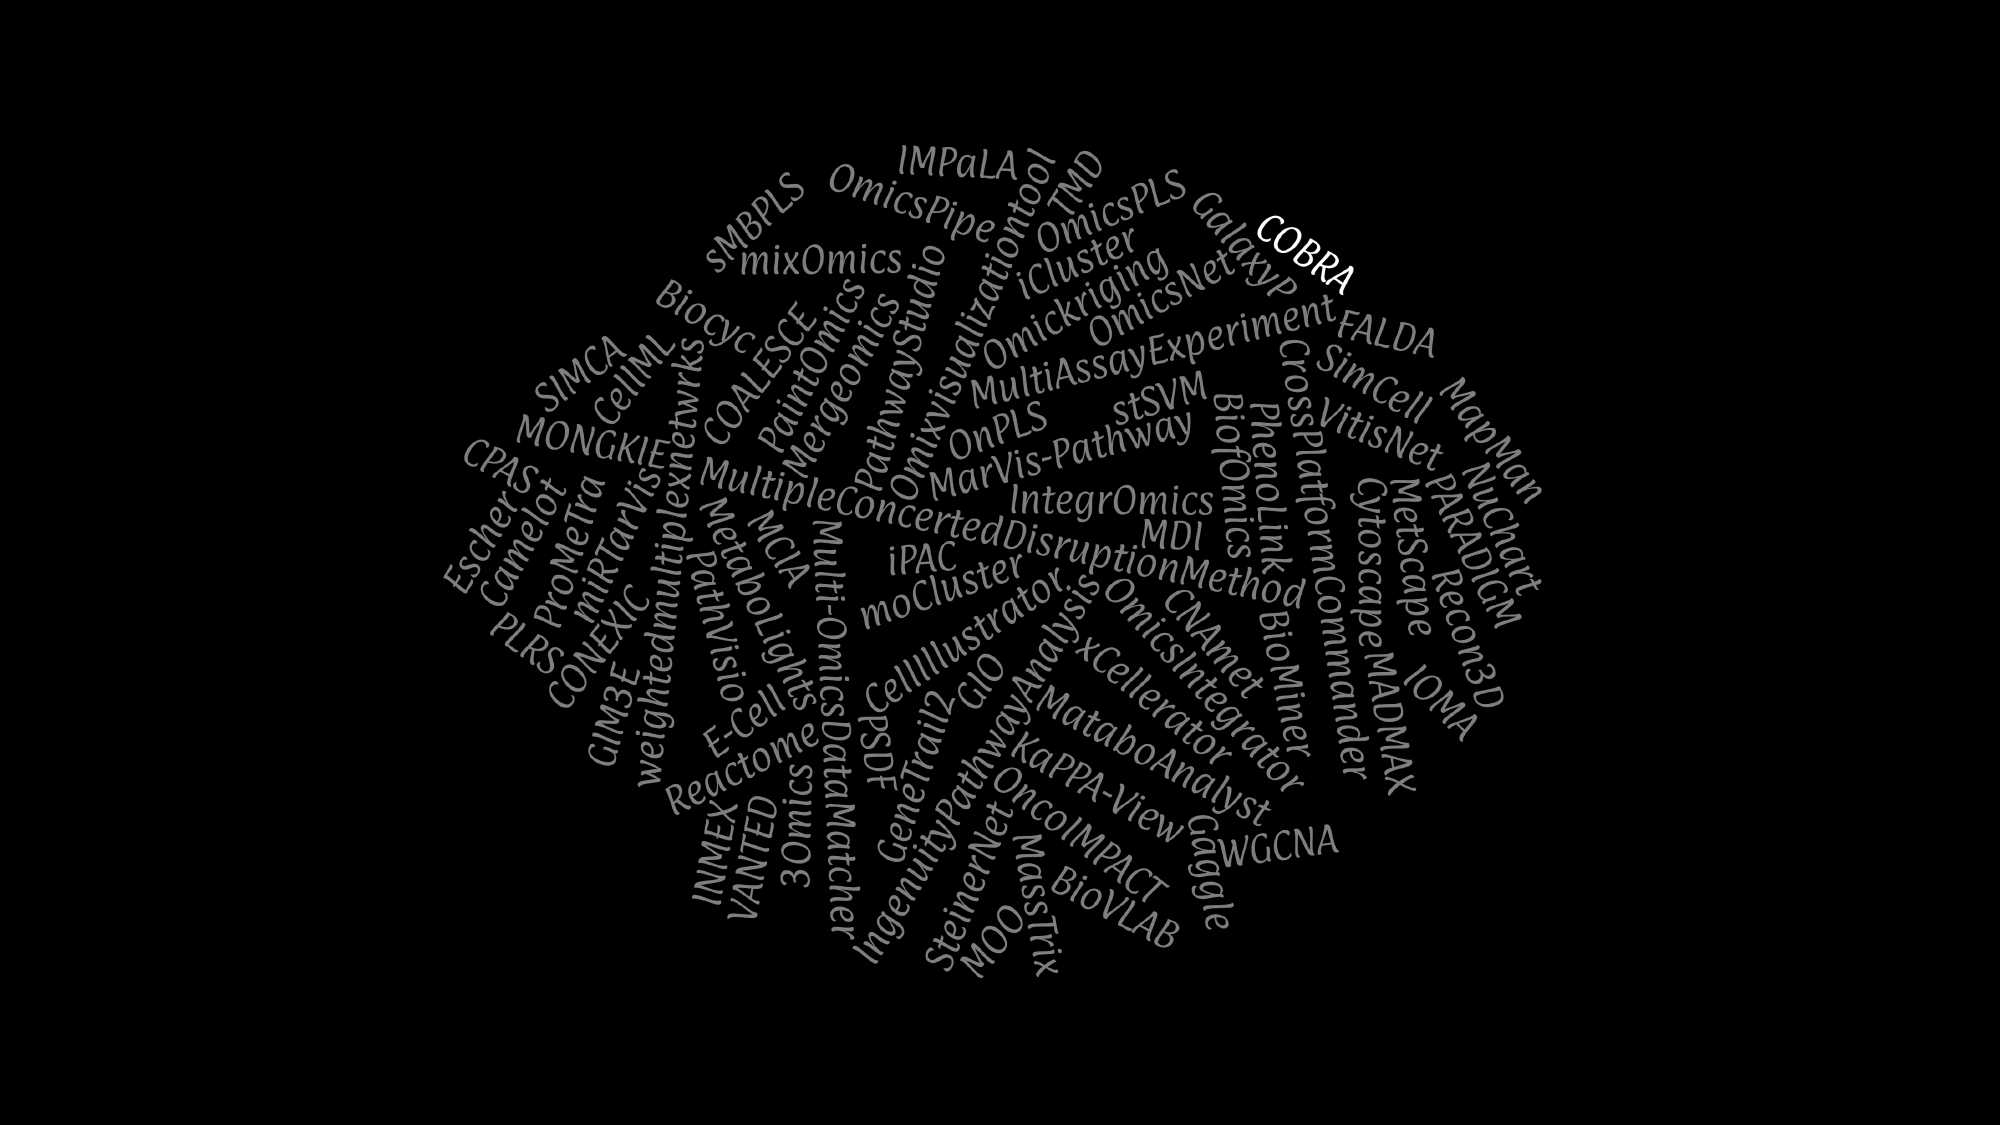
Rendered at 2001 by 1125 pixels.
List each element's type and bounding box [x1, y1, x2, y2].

picture [249, 0, 1750, 1125]
